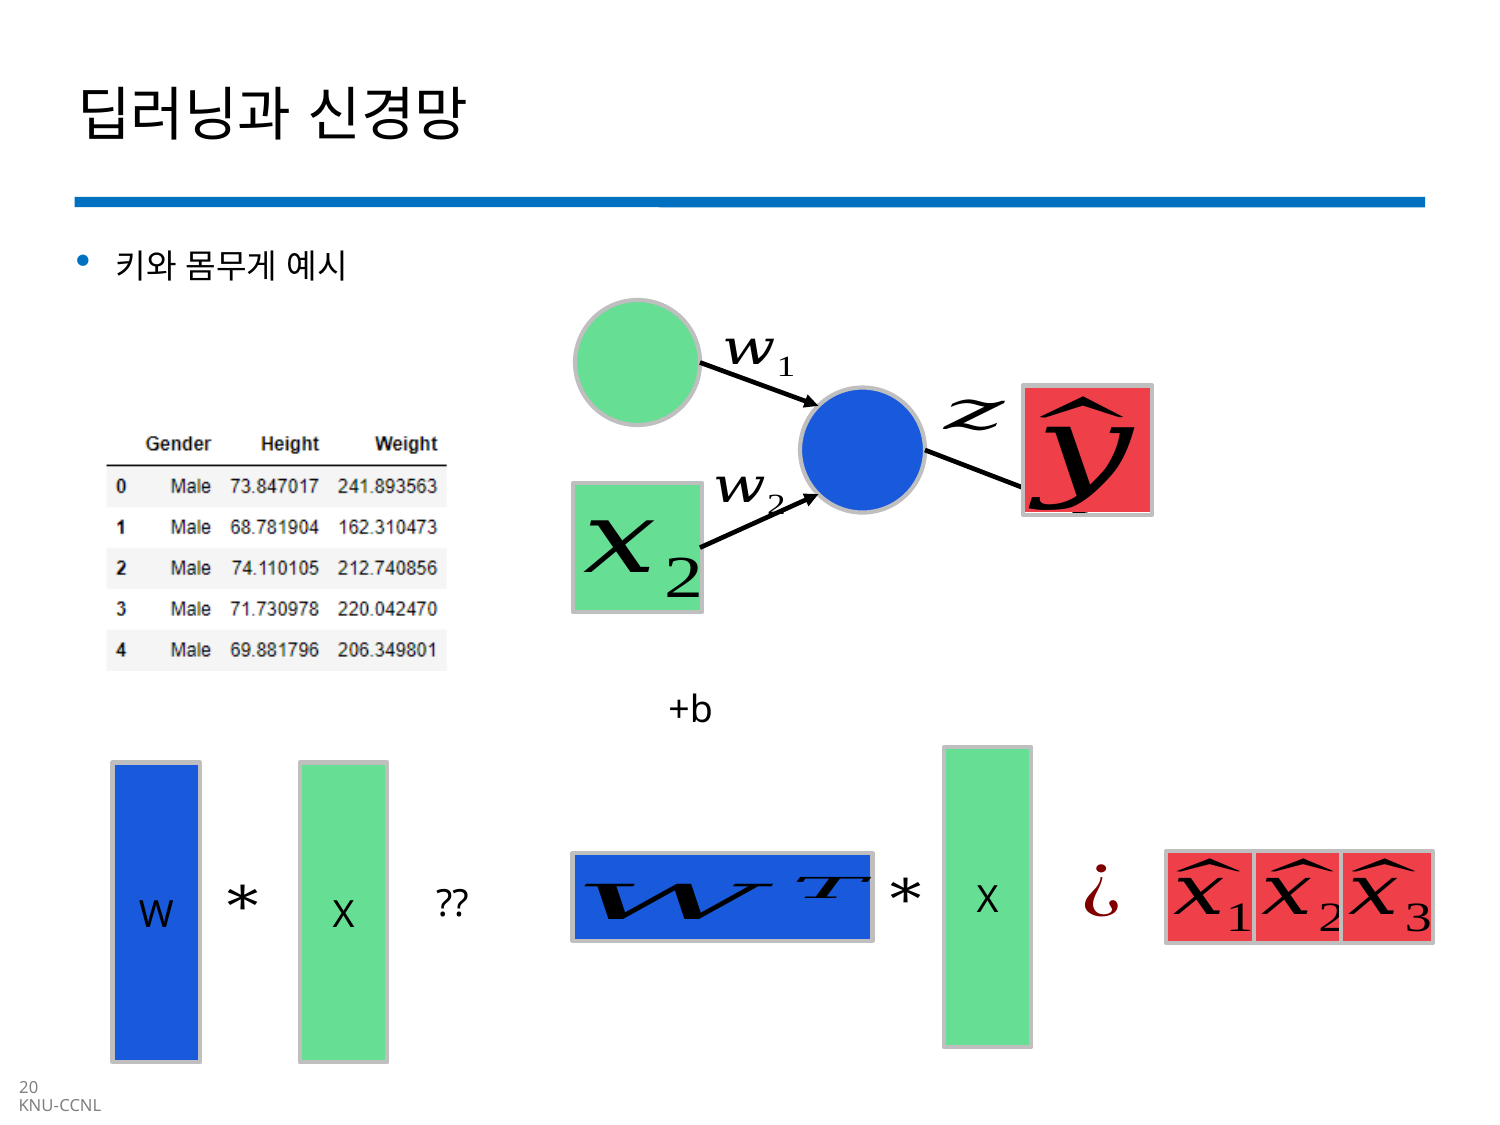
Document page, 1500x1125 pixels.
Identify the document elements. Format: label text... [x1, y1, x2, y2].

title 딥러닝과 신경망 [62, 62, 1413, 163]
list 키와 몸무게 예시 [62, 237, 1425, 1075]
text_box X [942, 745, 1033, 1049]
text_box W [110, 760, 202, 1064]
picture [99, 424, 459, 671]
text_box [574, 299, 1151, 611]
text_box [570, 851, 875, 943]
text_box X [298, 760, 389, 1064]
